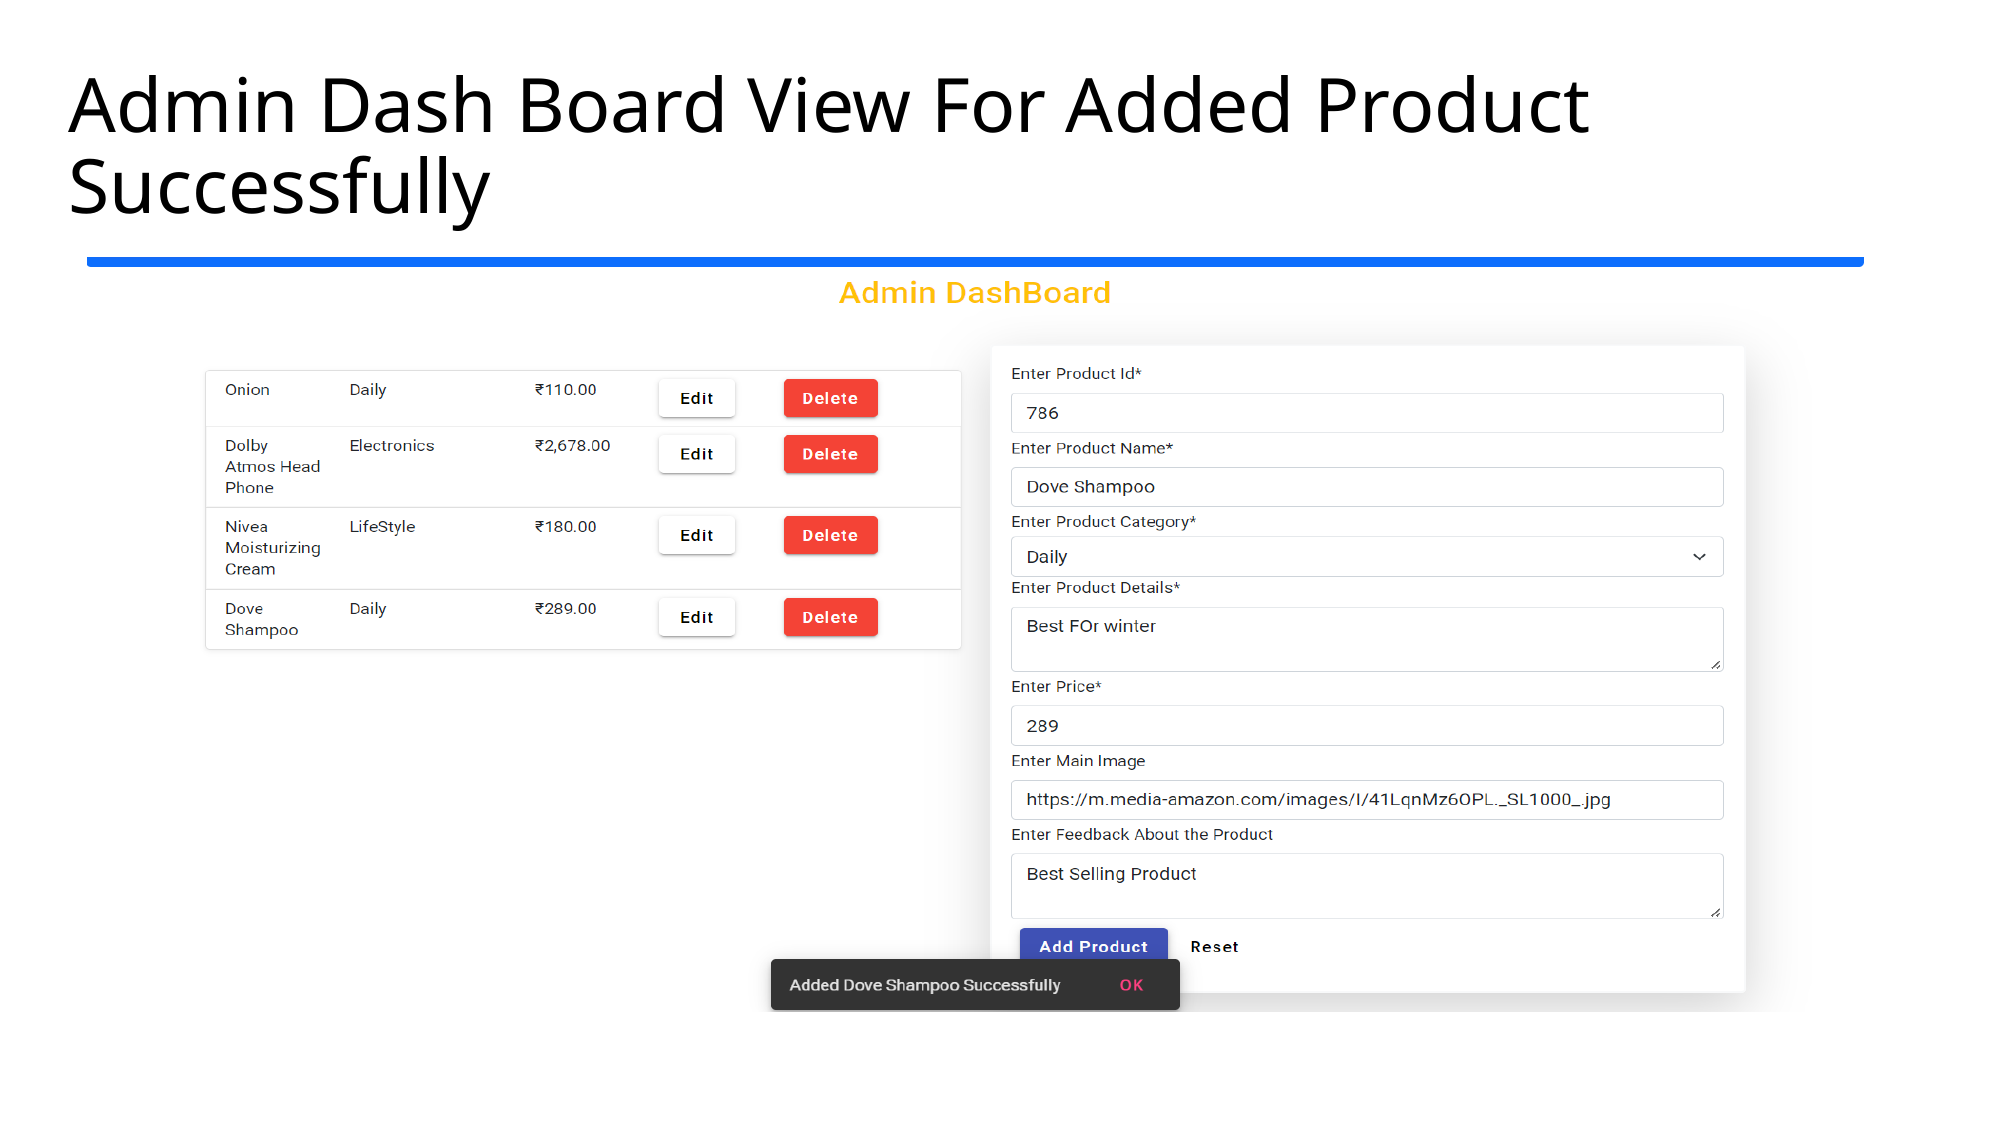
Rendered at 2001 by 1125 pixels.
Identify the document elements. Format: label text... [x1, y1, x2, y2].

title Admin Dash Board View For Added Product Successfully [53, 40, 1932, 258]
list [87, 257, 1875, 1012]
